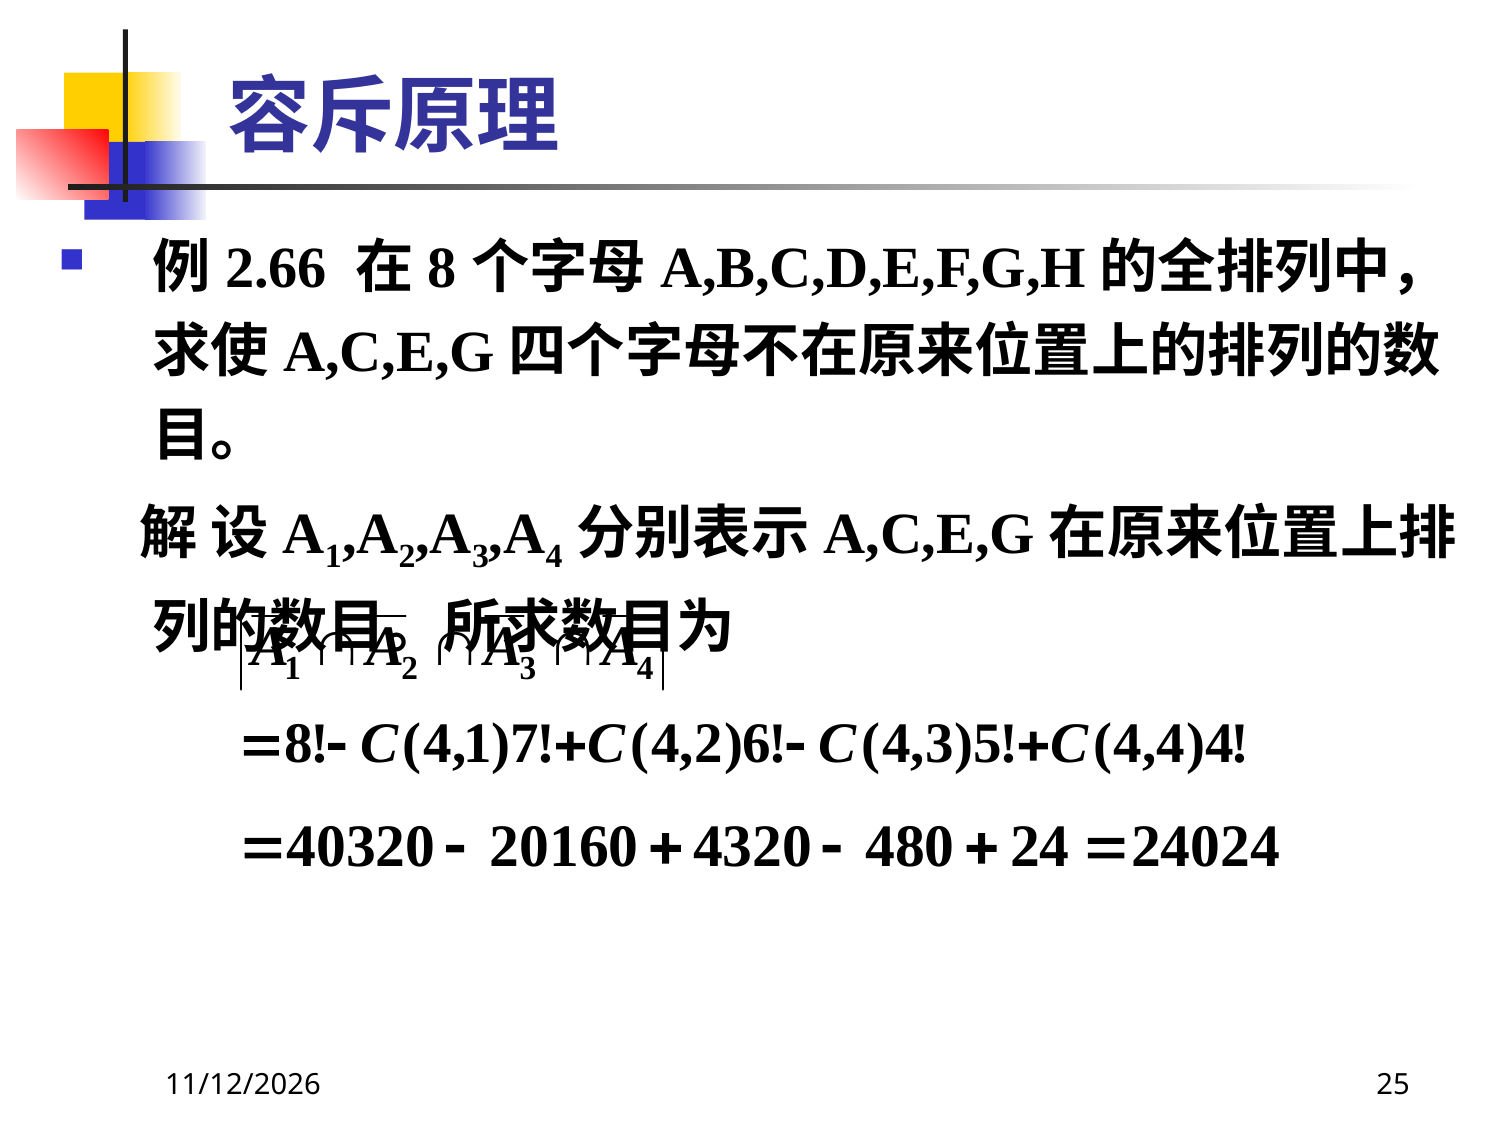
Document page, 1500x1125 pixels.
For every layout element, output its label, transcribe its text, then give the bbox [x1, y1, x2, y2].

list 例2.66 在8个字母A,B,C,D,E,F,G,H的全排列中，求使A,C,E,G四个字母不在原来位置上的排列的数目。 解 设A1,A2,A3,A4分别表示A,C,E,G在原来位置上排列的数目。所求数目为 [43, 523, 1500, 527]
list 例2.66 在8个字母A,B,C,D,E,F,G,H的全排列中，求使A,C,E,G四个字母不在原来位置上的排列的数目。 解 设A1,A2,A3,A4分别表示A,C,E,G在原来位置上排列的数目。所求数目为 [43, 528, 1500, 534]
list 例2.66 在8个字母A,B,C,D,E,F,G,H的全排列中，求使A,C,E,G四个字母不在原来位置上的排列的数目。 解 设A1,A2,A3,A4分别表示A,C,E,G在原来位置上排列的数目。所求数目为 [43, 208, 1500, 522]
slide_number 25 [1112, 1037, 1426, 1113]
list 例2.66 在8个字母A,B,C,D,E,F,G,H的全排列中，求使A,C,E,G四个字母不在原来位置上的排列的数目。 解 设A1,A2,A3,A4分别表示A,C,E,G在原来位置上排列的数目。所求数目为 [43, 540, 1500, 975]
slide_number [149, 1037, 463, 1113]
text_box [229, 810, 1289, 882]
title 容斥原理 [212, 24, 1261, 170]
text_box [229, 597, 1259, 790]
